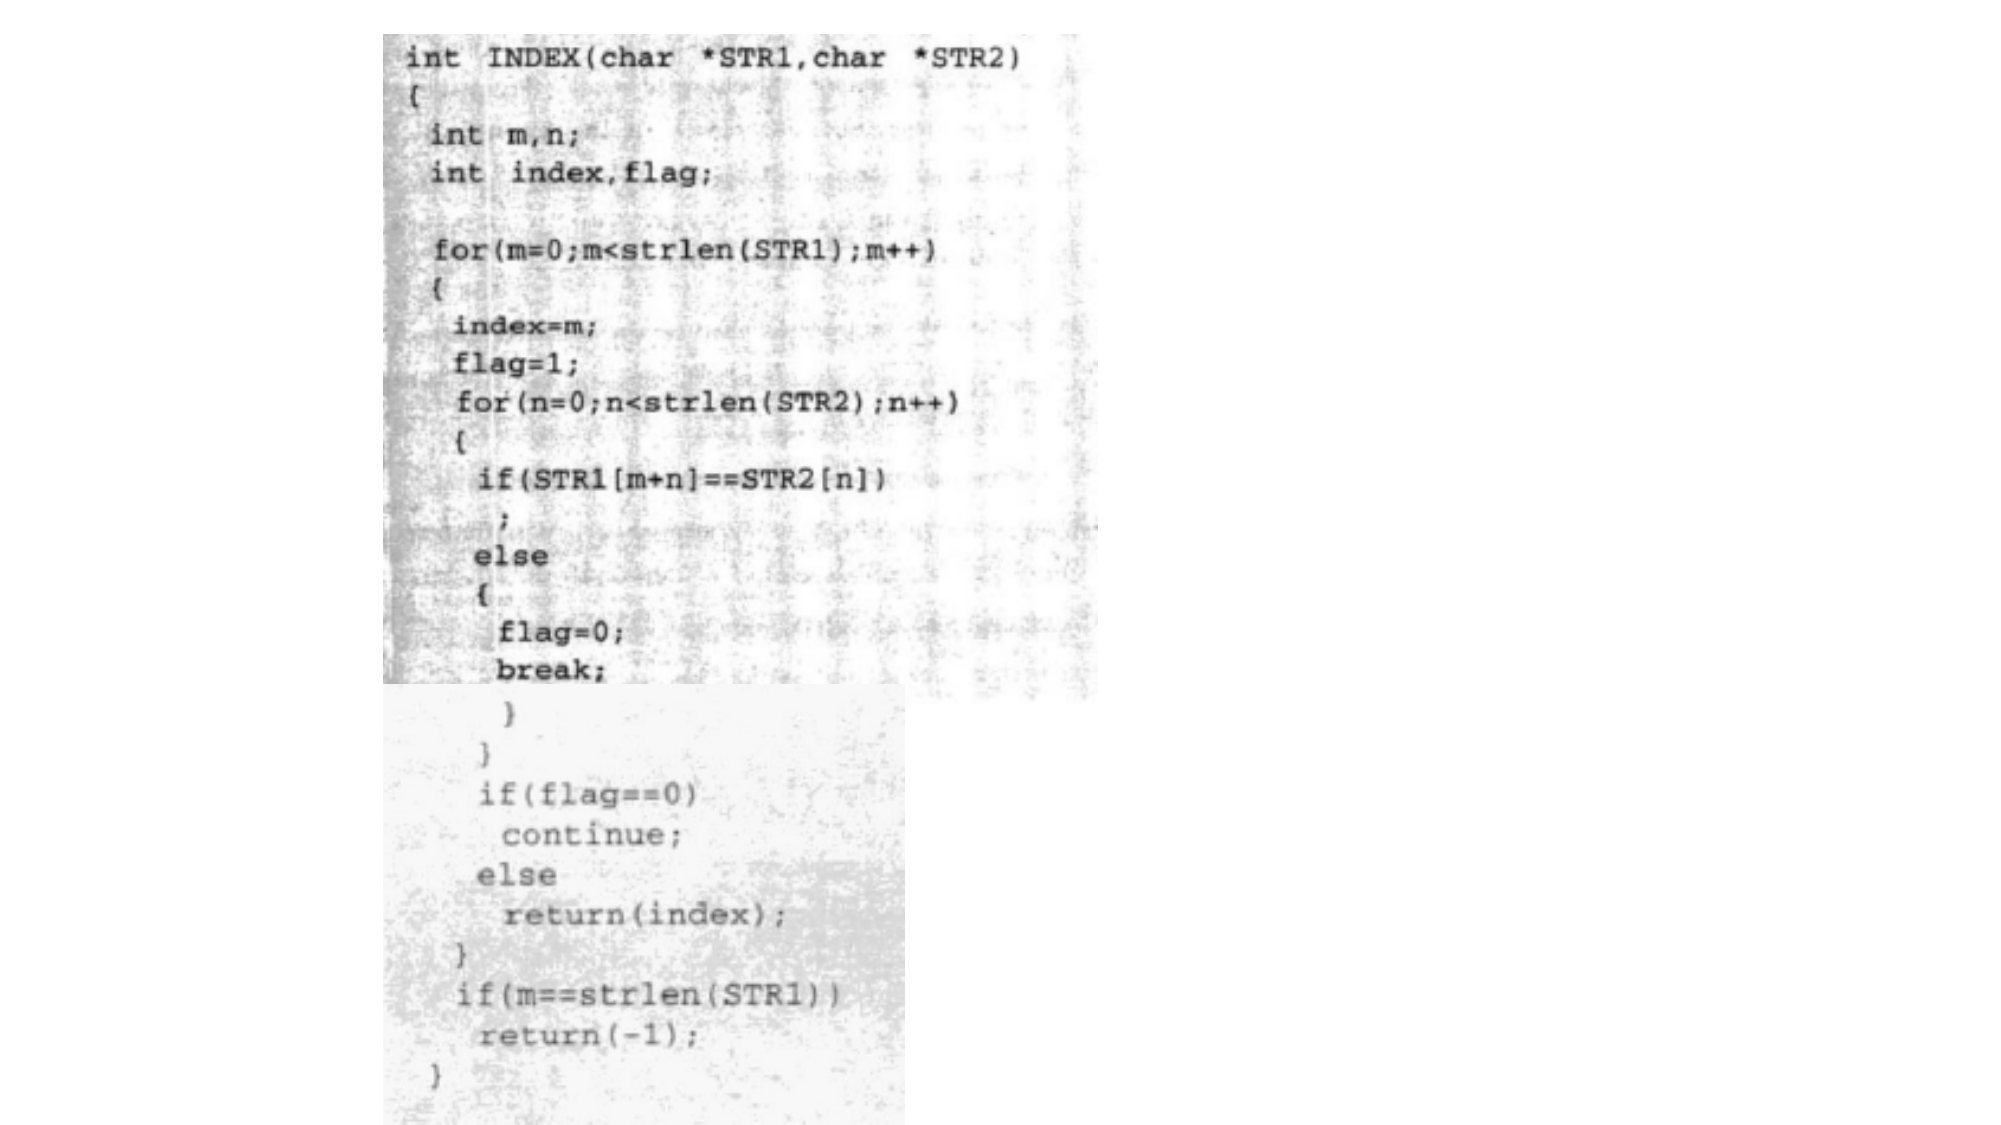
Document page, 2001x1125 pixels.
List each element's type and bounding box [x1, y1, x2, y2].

picture [383, 684, 905, 1125]
list [383, 34, 1098, 704]
